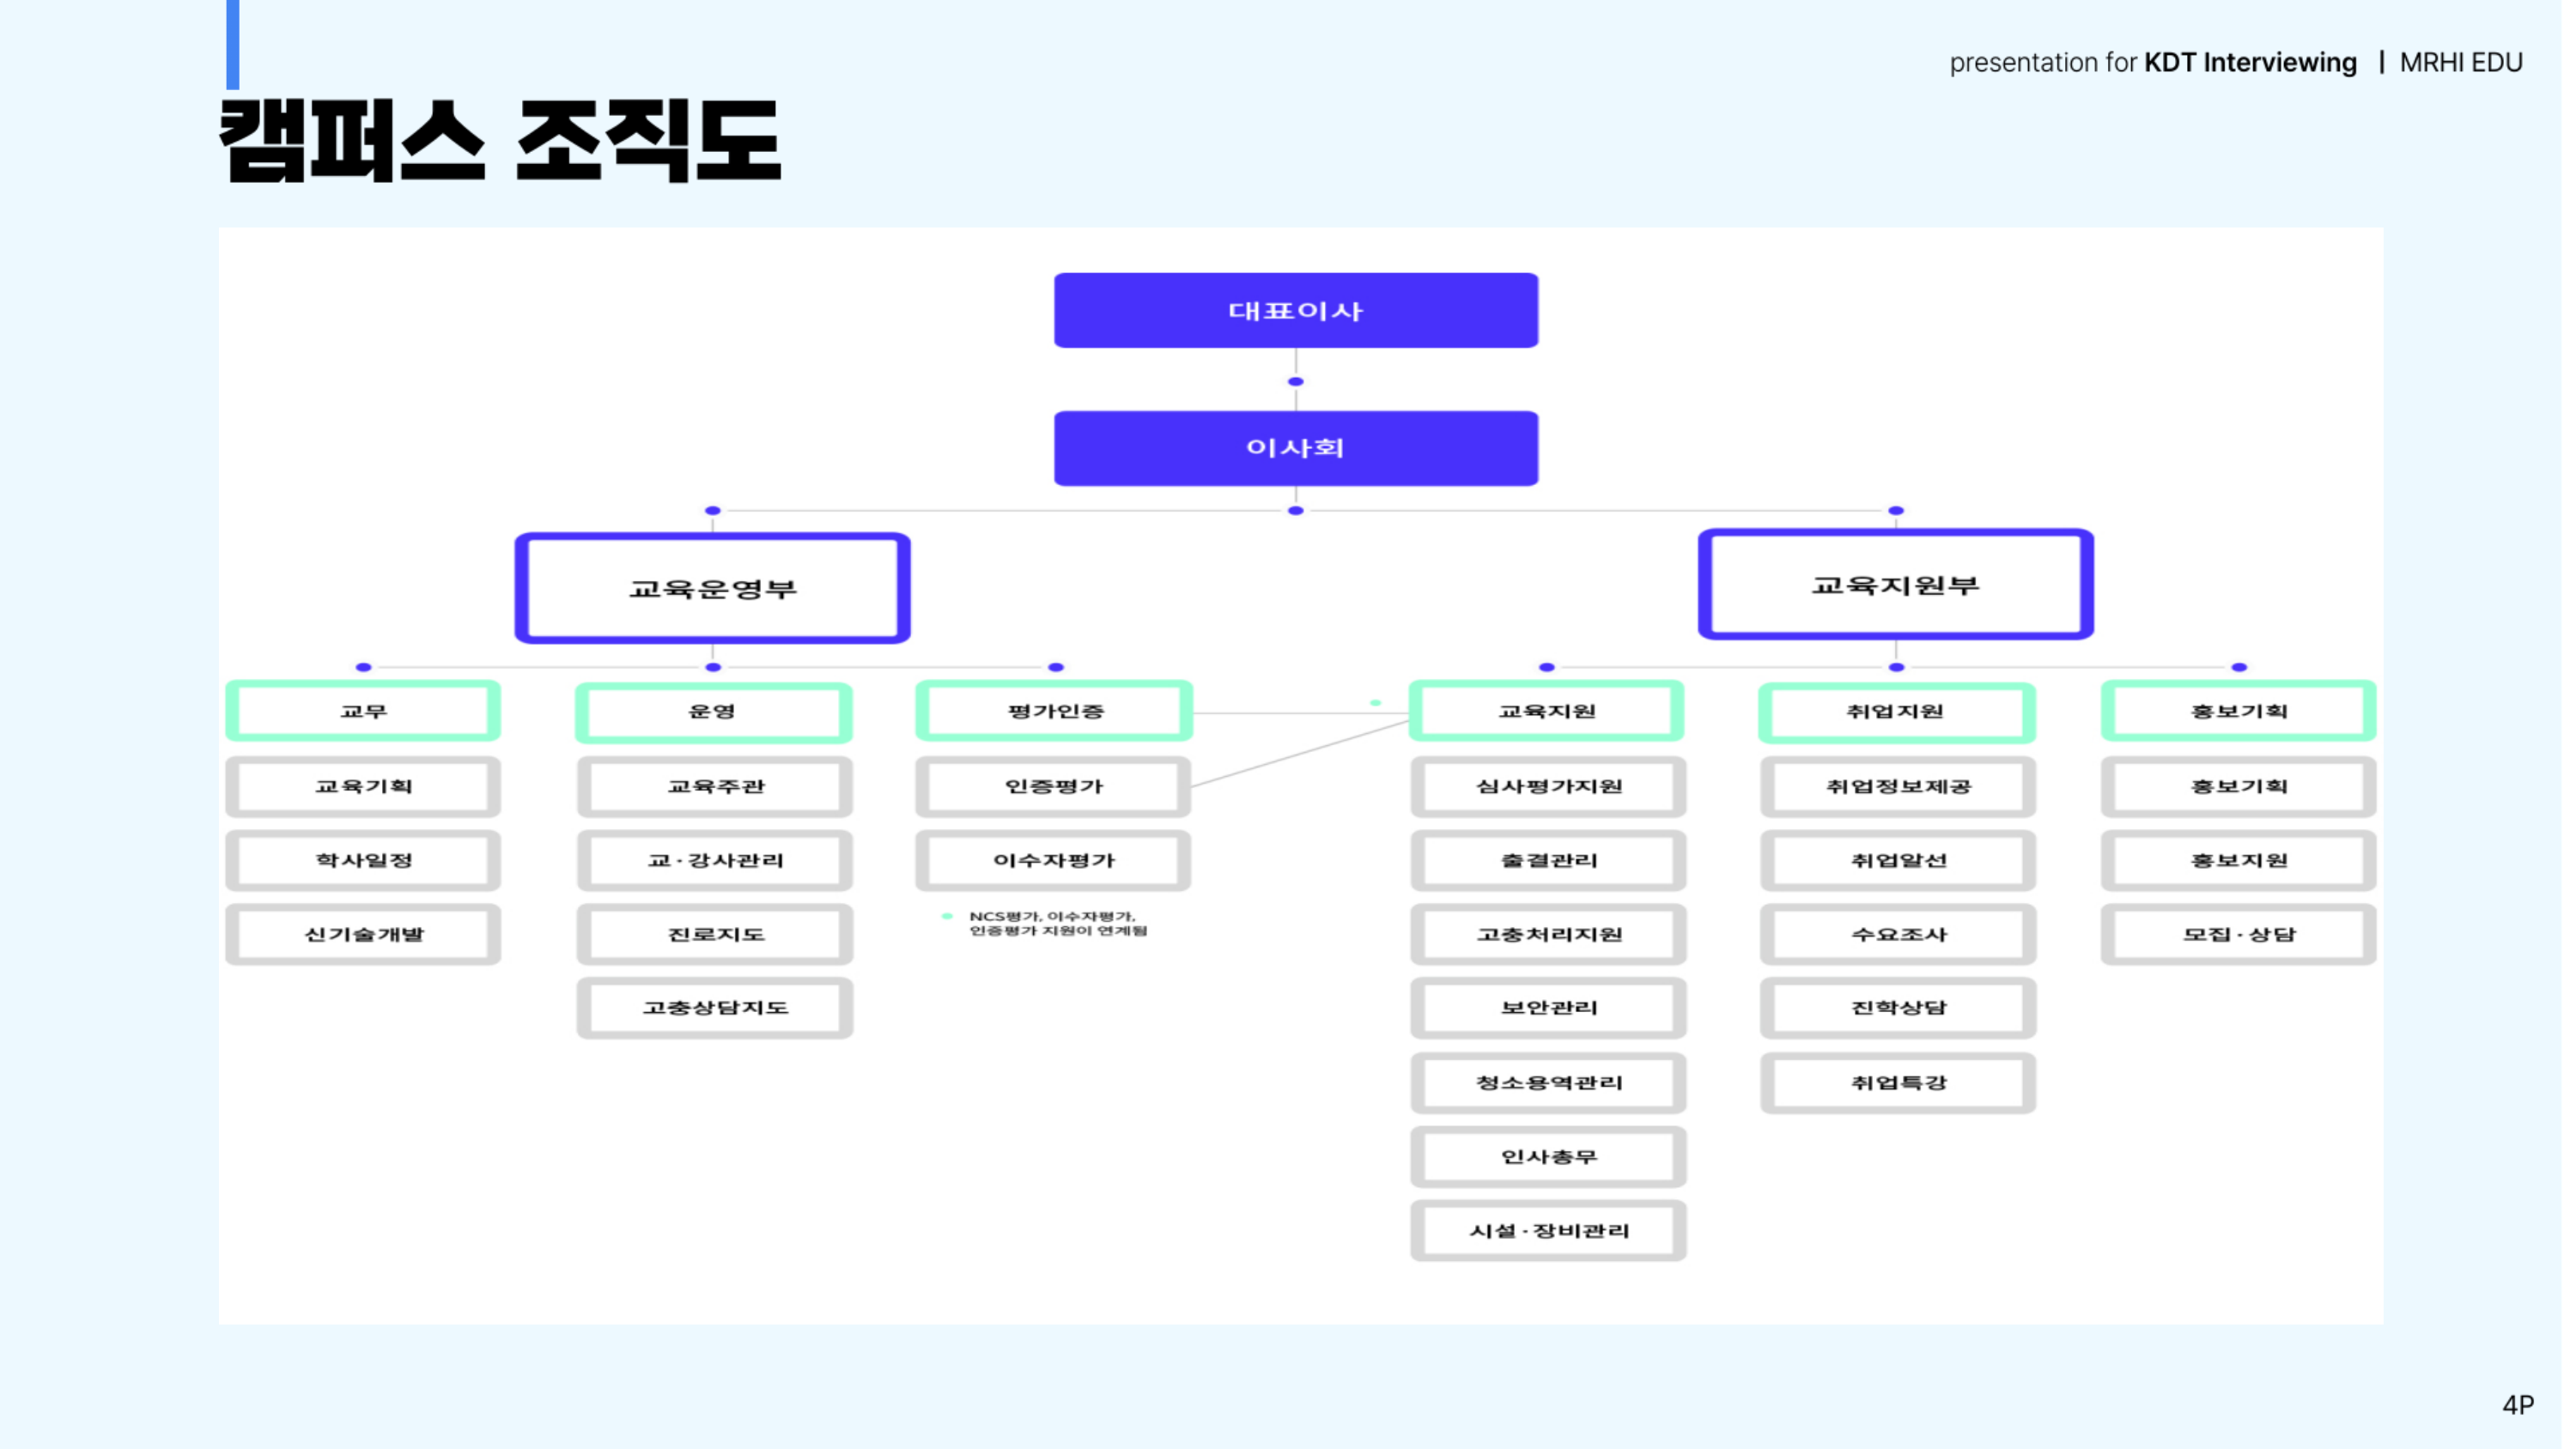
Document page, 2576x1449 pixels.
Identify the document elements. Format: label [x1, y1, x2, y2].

picture [1941, 34, 2549, 106]
picture [2445, 1370, 2576, 1447]
text_box [0, 0, 2563, 1449]
picture [189, 41, 876, 295]
text_box [219, 227, 2385, 1325]
